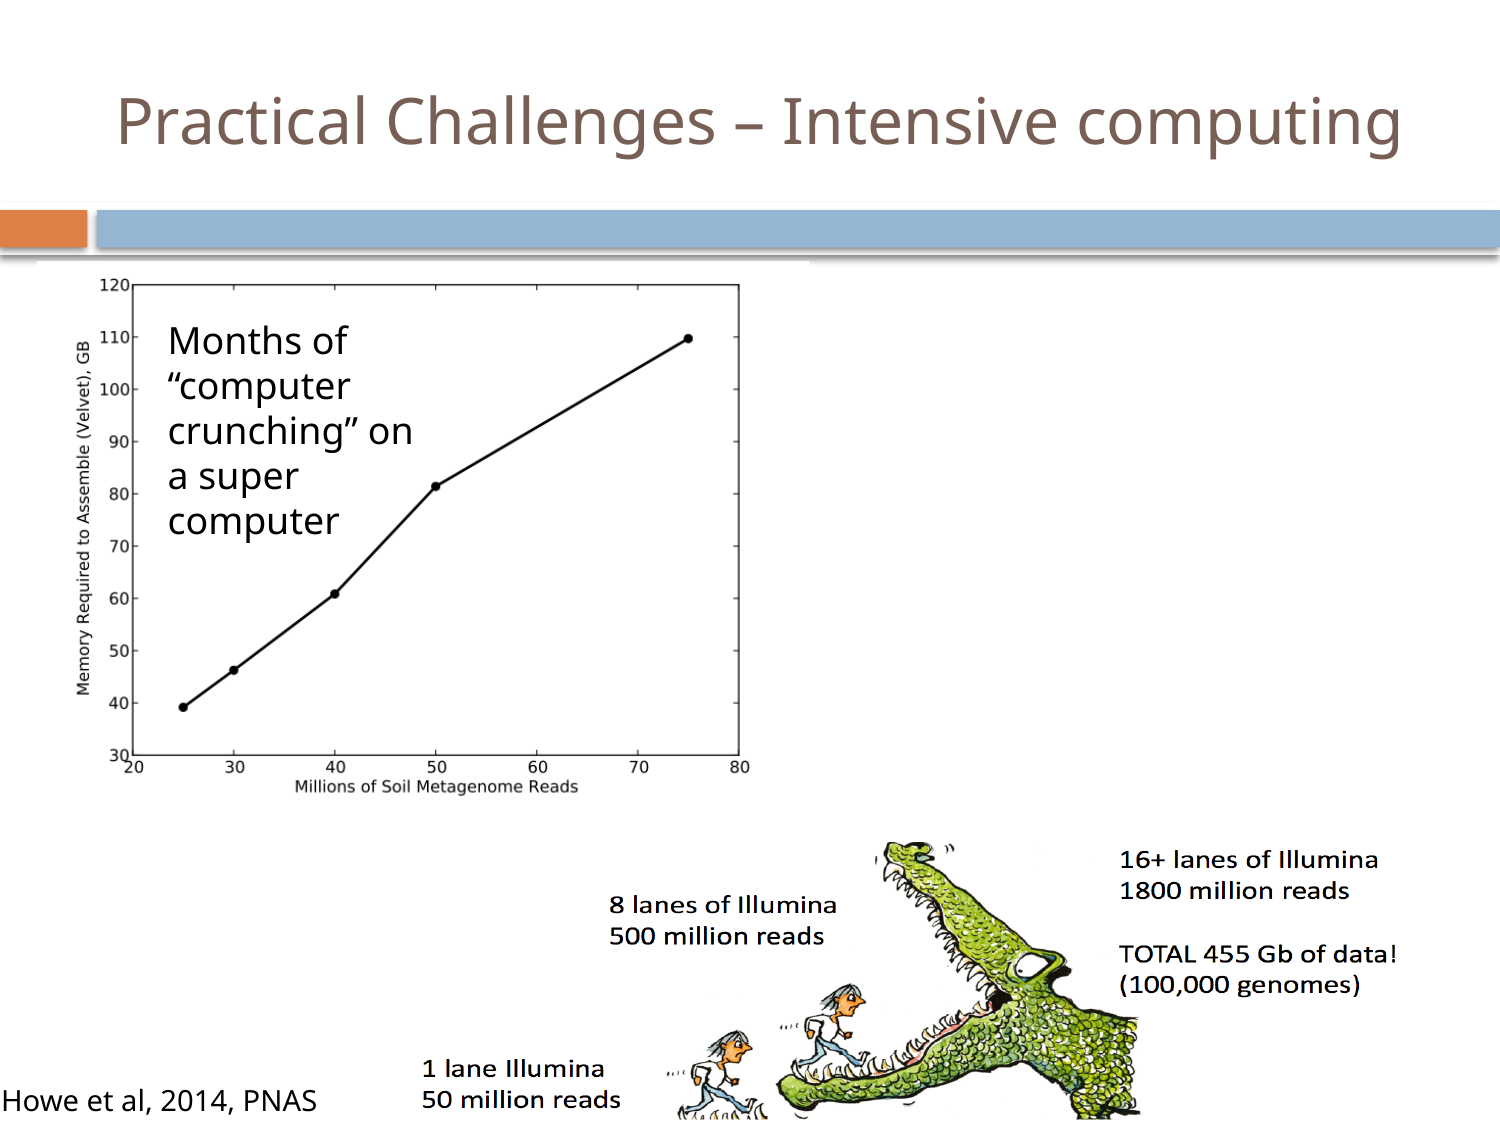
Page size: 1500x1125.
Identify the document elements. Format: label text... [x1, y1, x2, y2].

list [36, 260, 810, 812]
text_box Howe et al, 2014, PNAS [0, 1074, 333, 1125]
title Practical Challenges – Intensive computing [100, 37, 1438, 200]
picture [361, 842, 1500, 1125]
